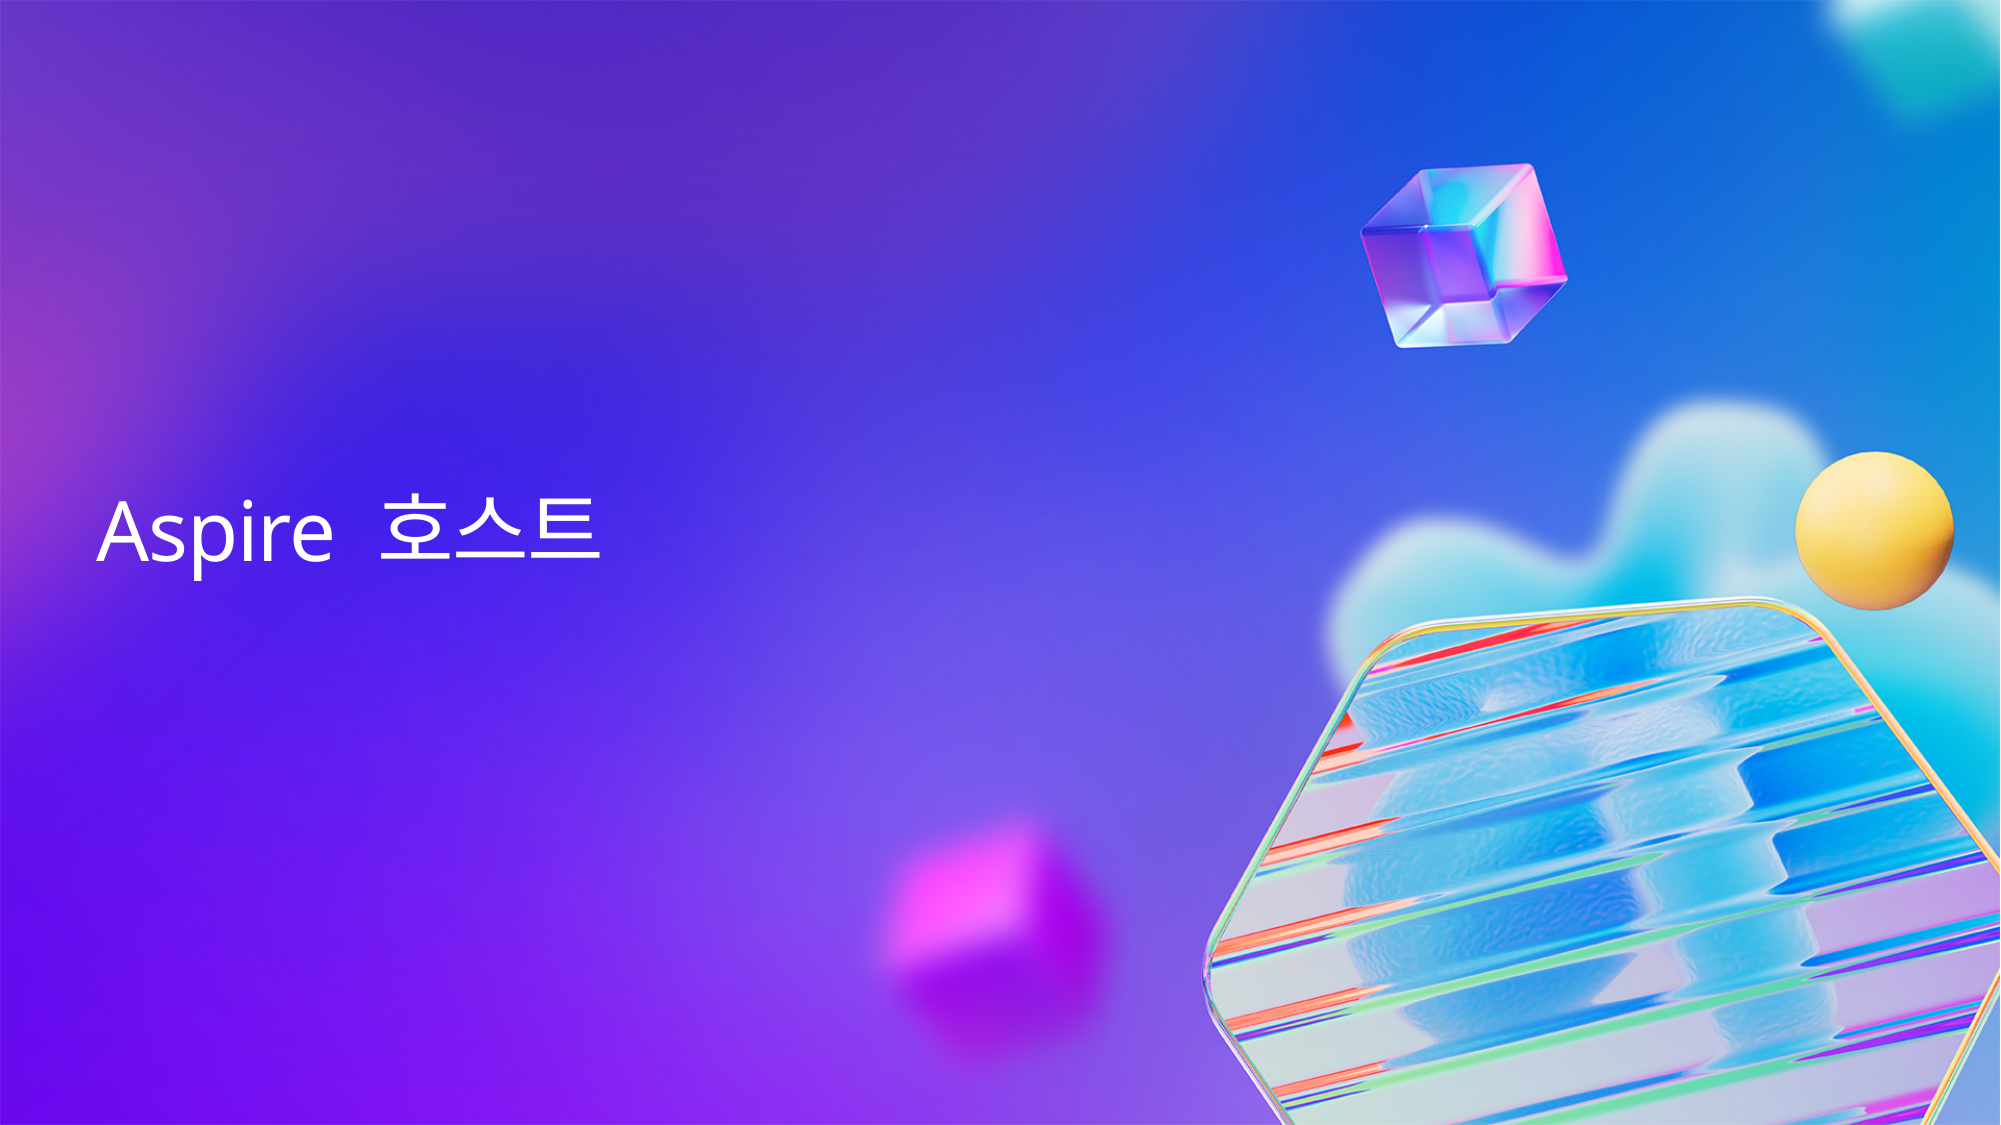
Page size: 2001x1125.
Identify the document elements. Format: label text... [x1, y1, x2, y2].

title Aspire 호스트 [96, 488, 1191, 580]
picture [0, 0, 2000, 1125]
